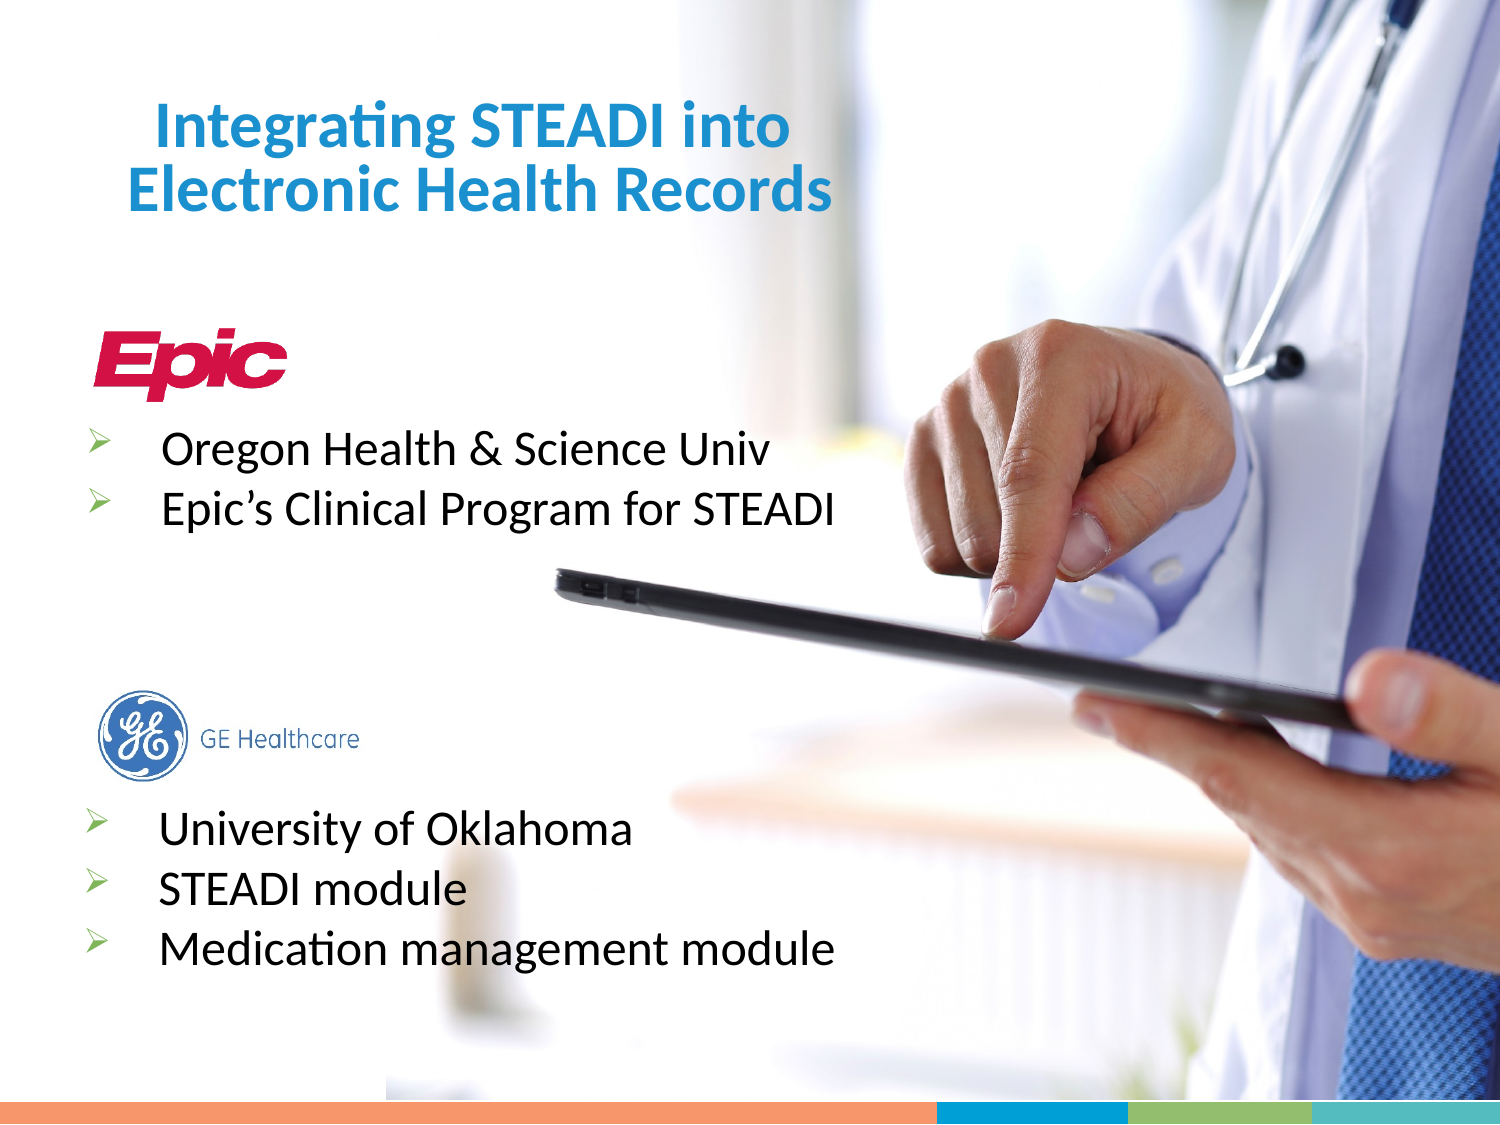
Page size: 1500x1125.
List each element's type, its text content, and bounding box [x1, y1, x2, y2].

picture [93, 328, 287, 403]
title Integrating STEADI into [136, 73, 381, 136]
text_box Electronic Health Records [104, 136, 381, 230]
picture [386, 0, 1500, 1101]
list Oregon Health & Science Univ Epic’s Clinical Program for STEADI [71, 322, 381, 568]
text_box University of Oklahoma STEADI module Medication management module [68, 787, 381, 1003]
picture [93, 686, 366, 786]
